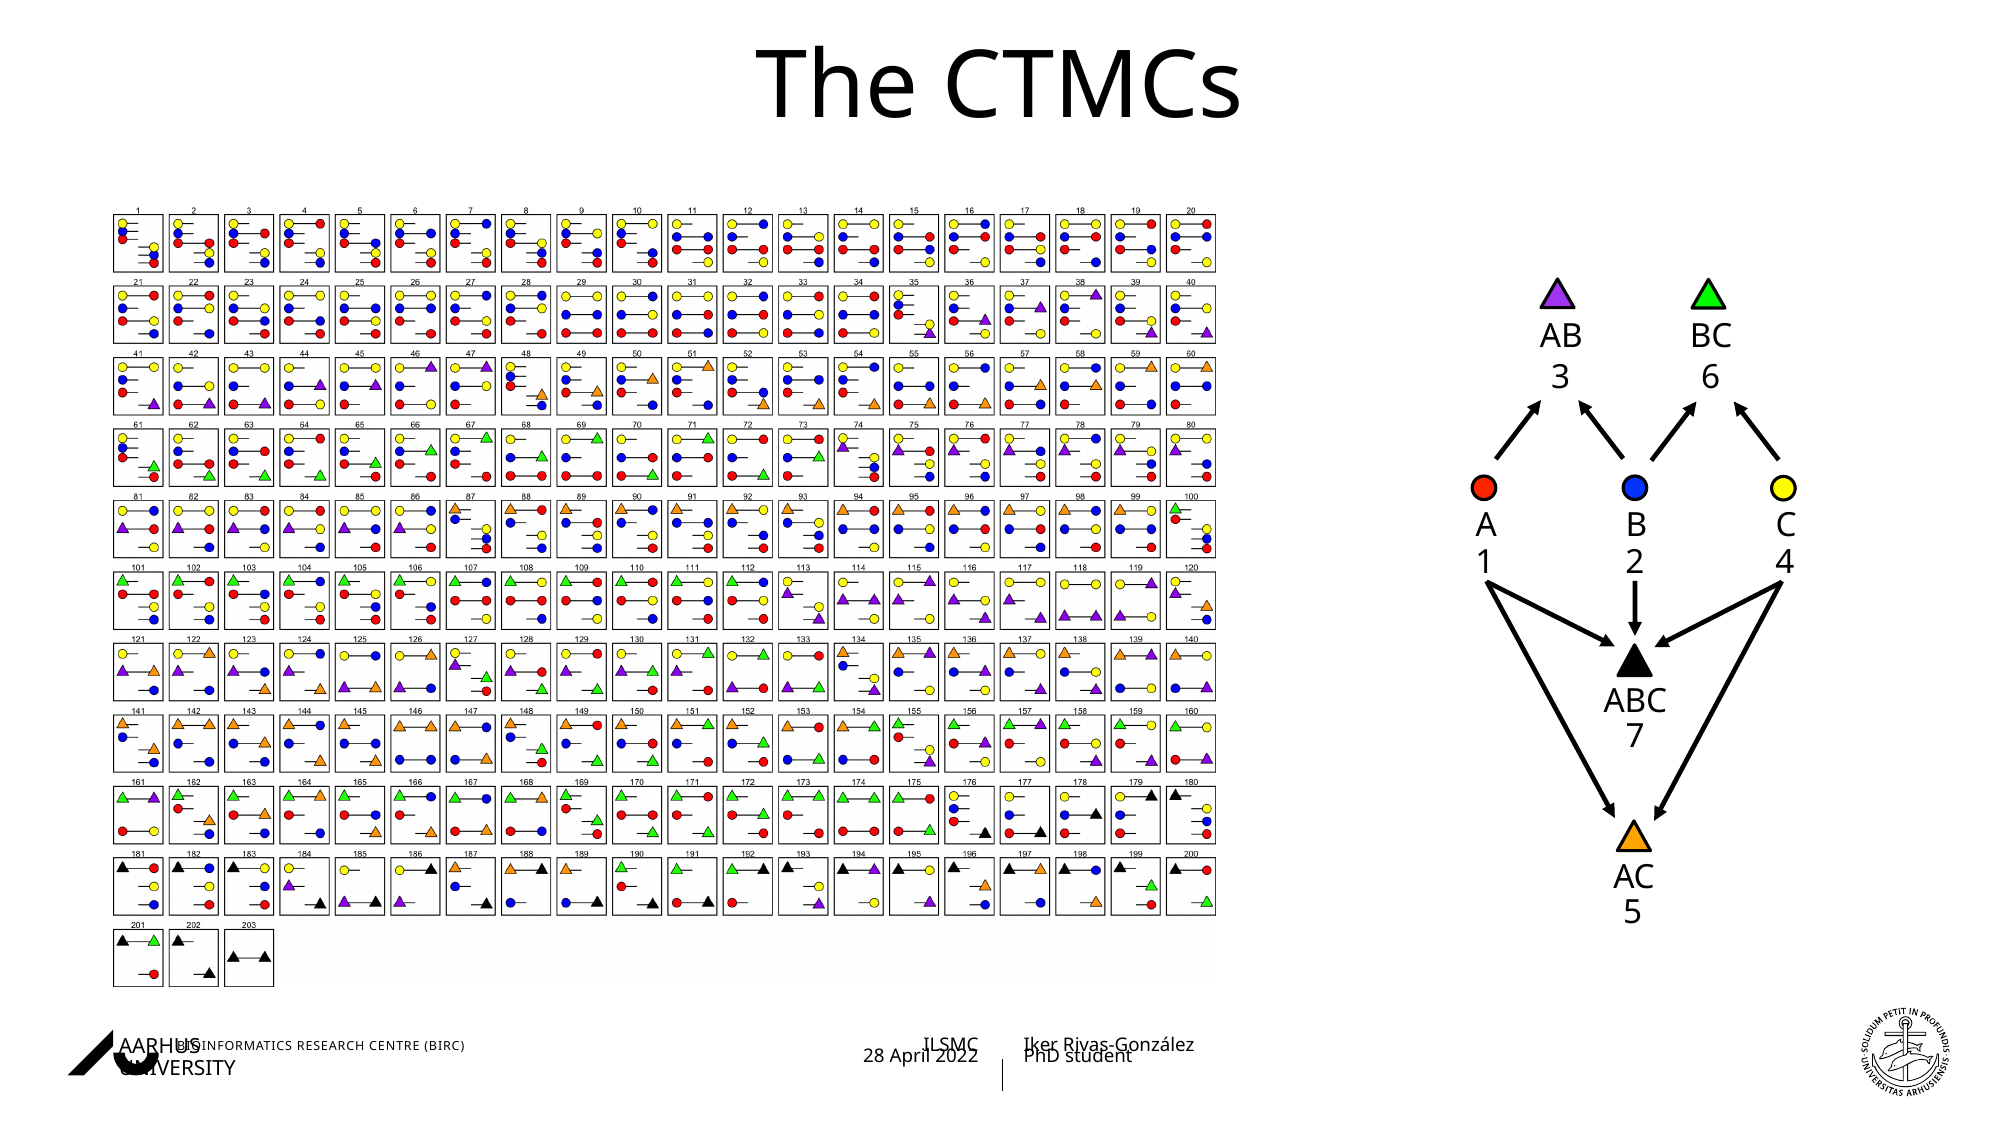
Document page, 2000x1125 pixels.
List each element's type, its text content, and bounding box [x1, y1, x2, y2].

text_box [1651, 401, 1697, 461]
text_box [1623, 475, 1647, 500]
text_box 3 6 [1551, 358, 1721, 397]
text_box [1486, 654, 1616, 819]
text_box 1 2 4 [1475, 542, 1795, 581]
text_box [1771, 476, 1796, 501]
text_box [1540, 278, 1575, 308]
text_box ABC [1621, 682, 1648, 721]
text_box AB BC [1539, 317, 1733, 356]
text_box A B C [1475, 506, 1797, 545]
text_box [1617, 820, 1651, 851]
picture [113, 206, 1216, 988]
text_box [1654, 581, 1782, 648]
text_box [1733, 401, 1779, 461]
text_box [1621, 644, 1648, 676]
text_box AC [1613, 857, 1655, 896]
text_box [1653, 654, 1783, 822]
text_box 5 [1623, 893, 1643, 932]
text_box [1472, 475, 1496, 500]
text_box 7 [1625, 717, 1645, 756]
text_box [1486, 581, 1616, 647]
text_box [1495, 399, 1542, 460]
title The CTMCs [51, 37, 1948, 162]
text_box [1577, 399, 1624, 459]
text_box [1691, 279, 1726, 309]
